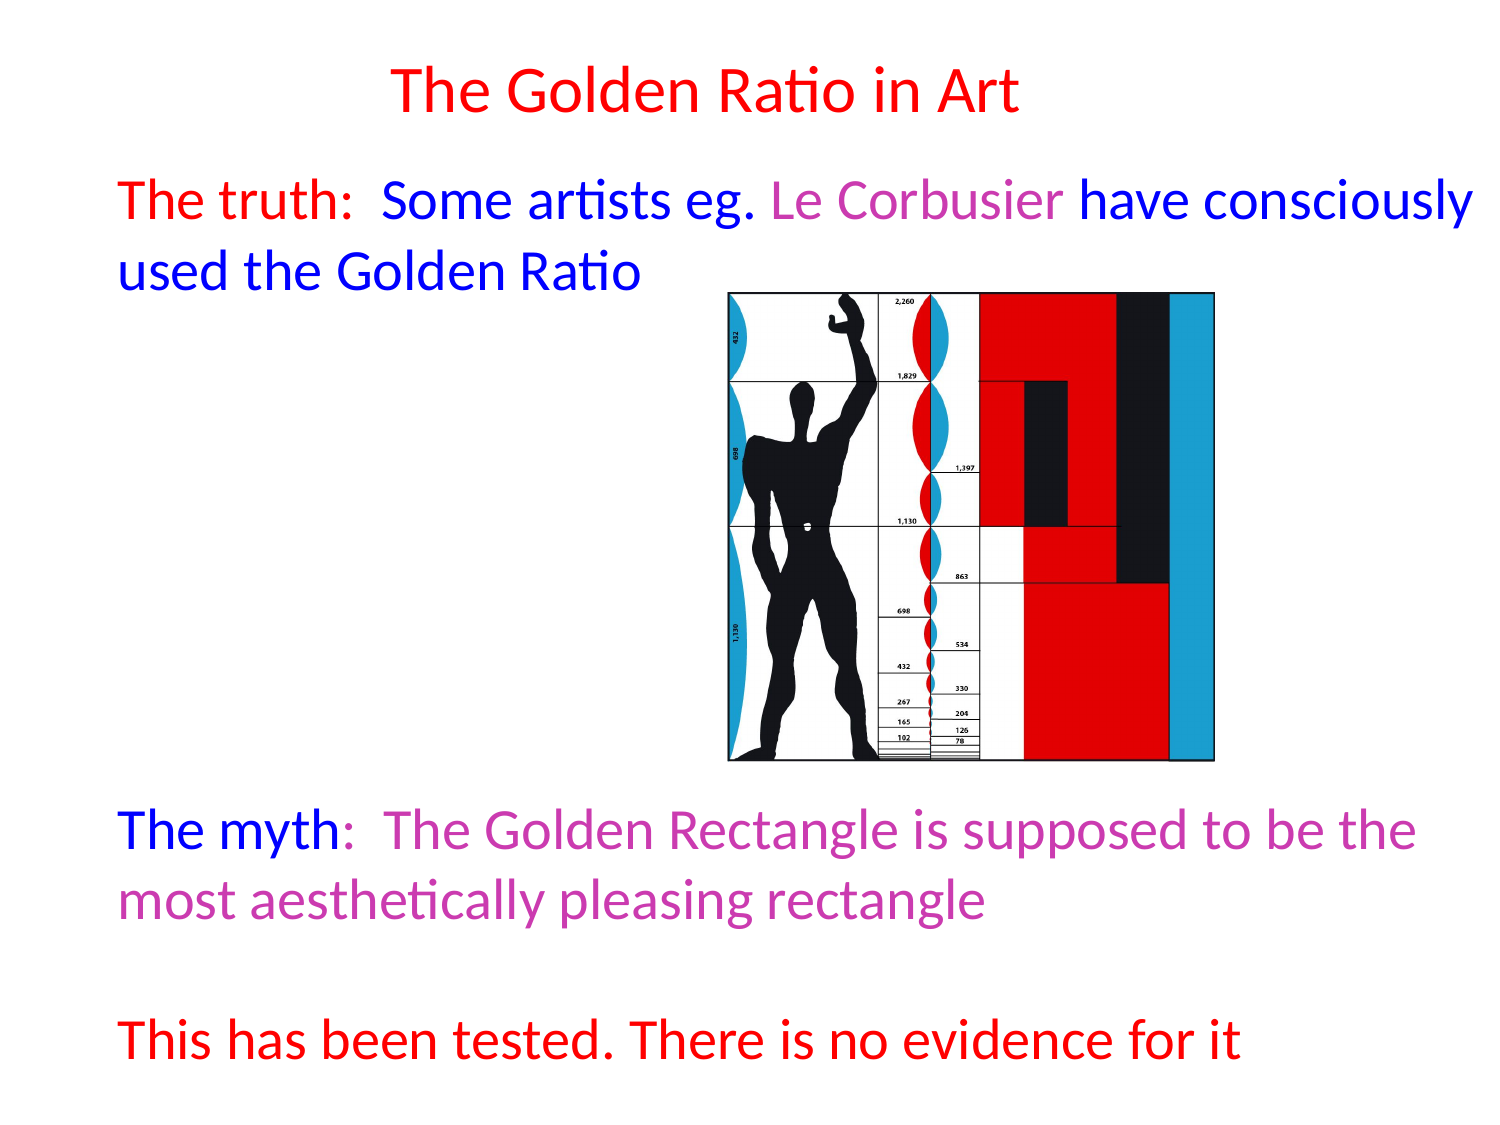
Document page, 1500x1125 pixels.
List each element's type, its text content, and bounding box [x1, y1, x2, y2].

text_box The Golden Ratio in Art [210, 38, 1181, 134]
text_box The truth: Some artists eg. Le Corbusier have consciously used the Golden Ratio The myth: The Golden Rectangle is supposed to be the most aesthetically pleasing rectangle This has been tested. There is no evidence for it [102, 154, 1500, 1125]
picture [727, 292, 1215, 762]
